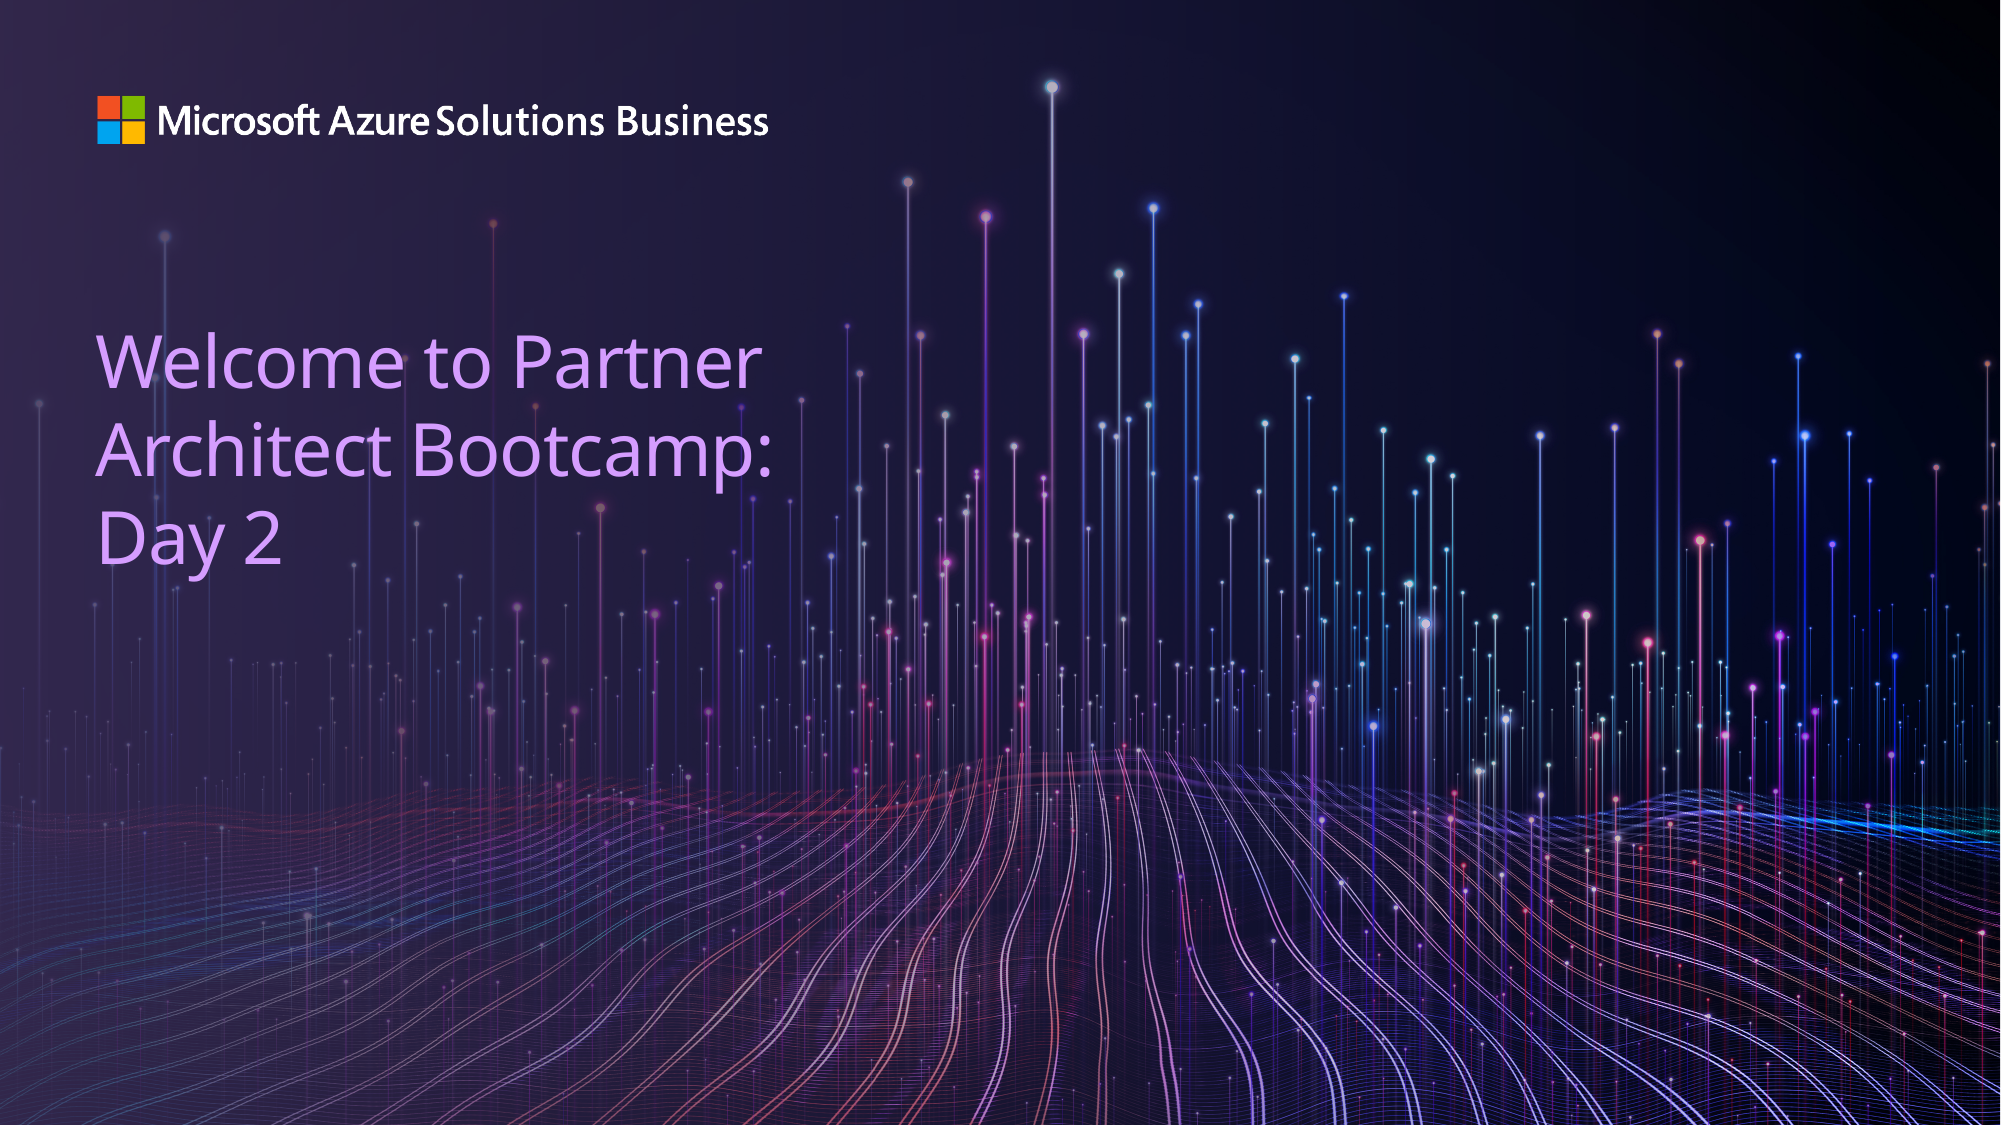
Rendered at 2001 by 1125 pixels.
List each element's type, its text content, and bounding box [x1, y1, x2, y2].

picture [1266, 0, 2001, 1125]
title Welcome to Partner Architect Bootcamp: Day 2 [95, 312, 930, 580]
picture [89, 91, 776, 148]
